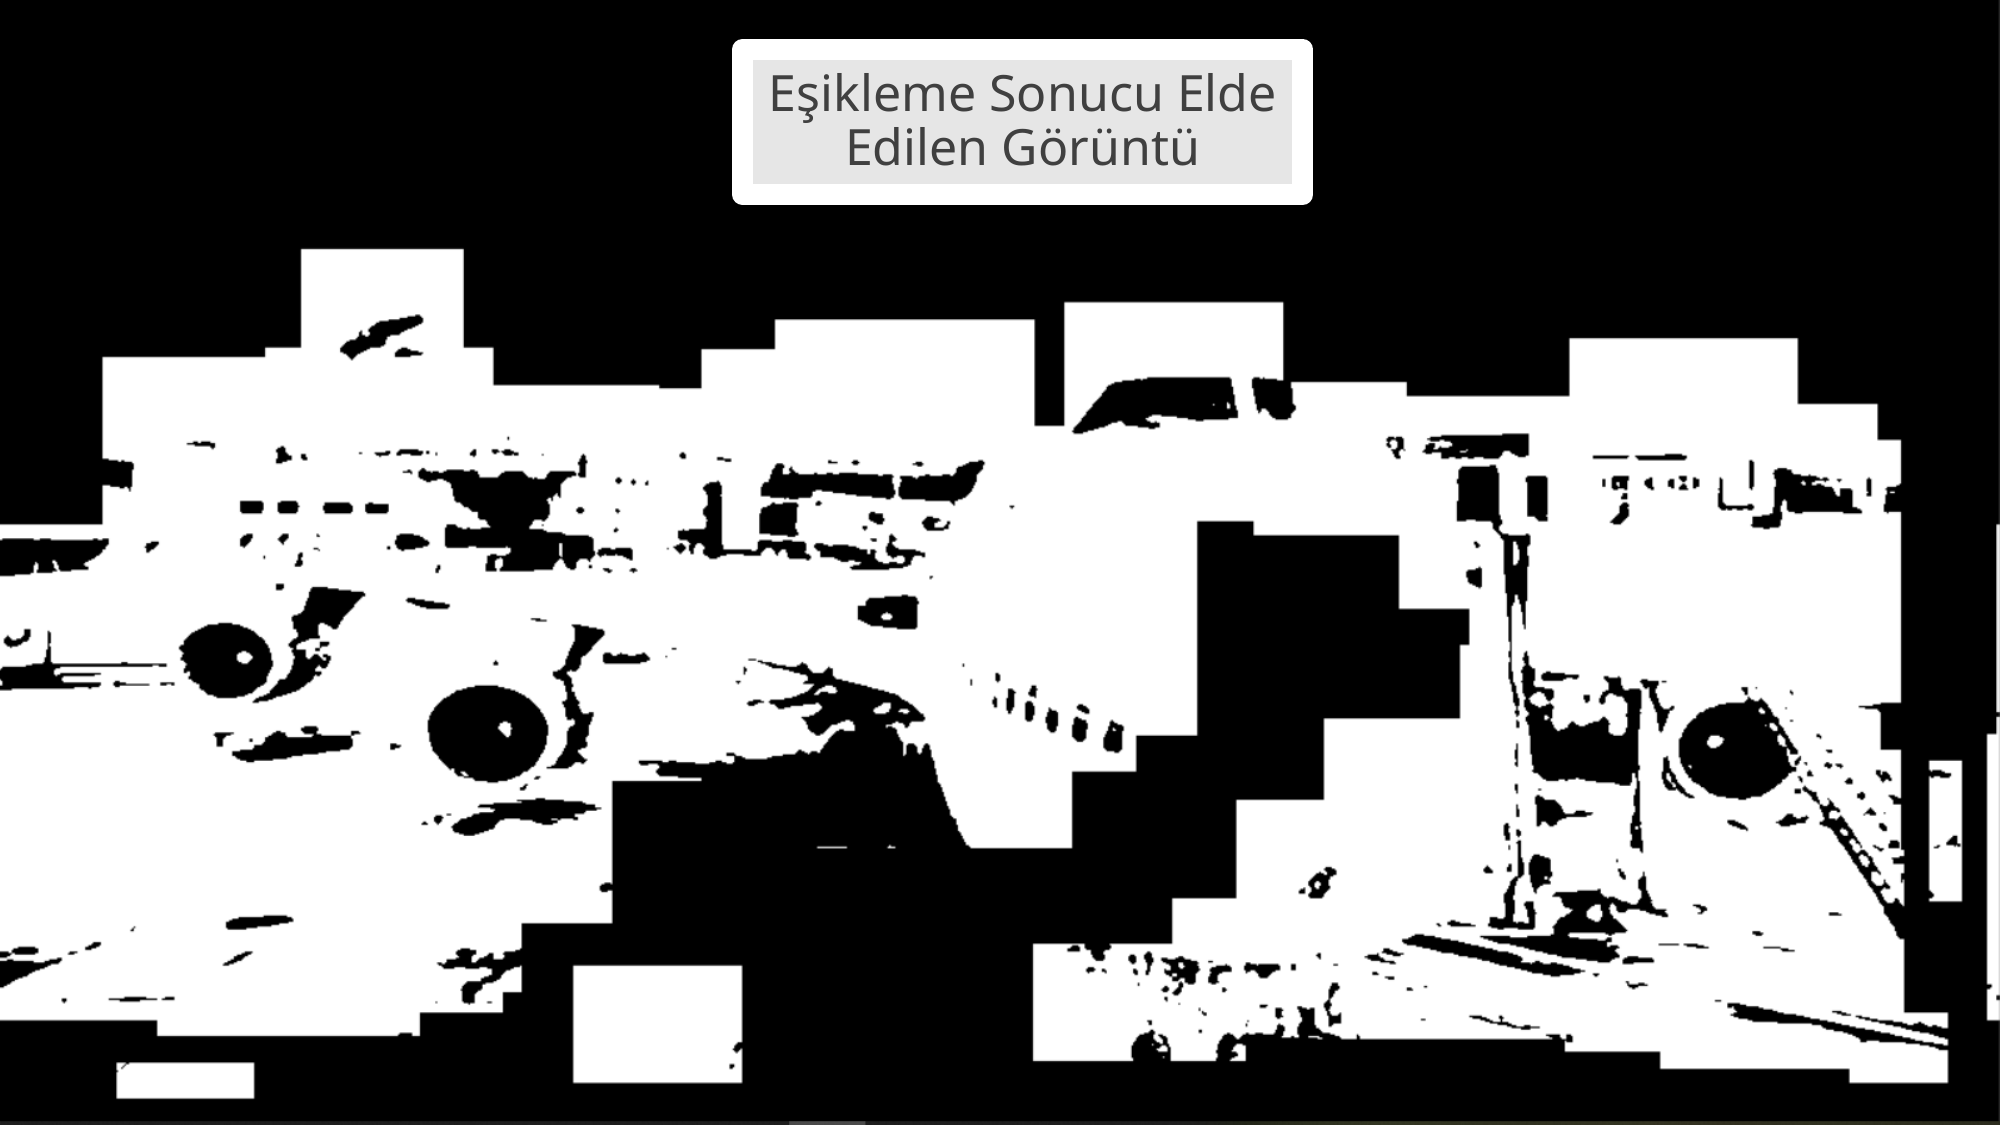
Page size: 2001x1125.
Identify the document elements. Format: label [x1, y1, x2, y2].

list [0, 0, 2000, 1125]
